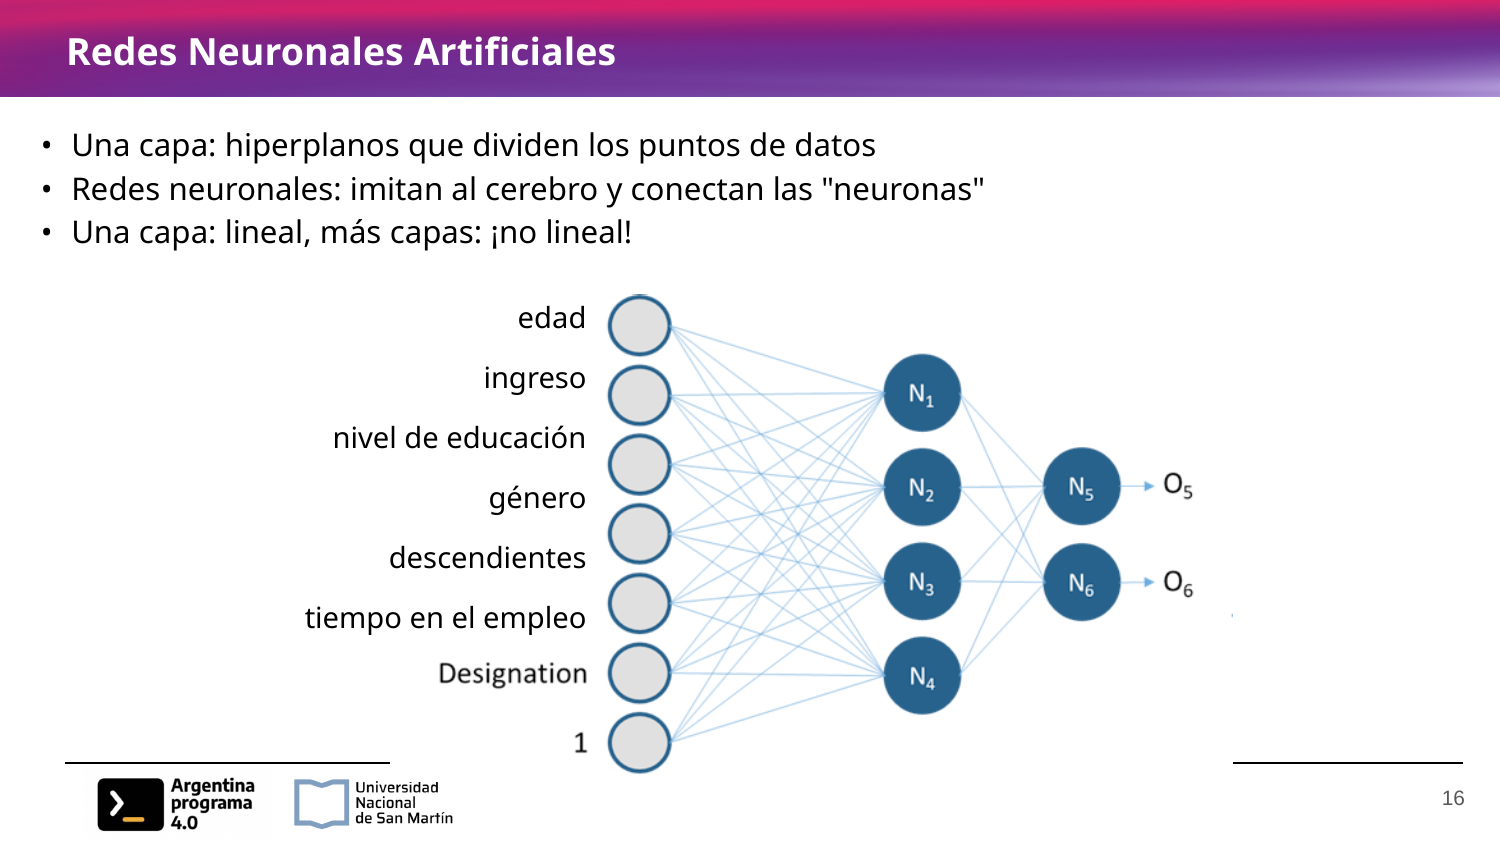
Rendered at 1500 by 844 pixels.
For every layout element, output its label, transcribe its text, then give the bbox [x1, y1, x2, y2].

picture [0, 0, 1500, 97]
picture [277, 294, 1234, 841]
list Una capa: hiperplanos que dividen los puntos de datos Redes neuronales: imitan al cerebro y conectan las "neuronas" Una capa: lineal, más capas: ¡no lineal! [35, 77, 1434, 299]
title Redes Neuronales Artificiales [51, 12, 1449, 88]
picture [82, 764, 273, 838]
text_box edad ingreso nivel de educación género descendientes tiempo en el empleo [281, 295, 387, 639]
slide_number ‹#› [1389, 764, 1480, 830]
